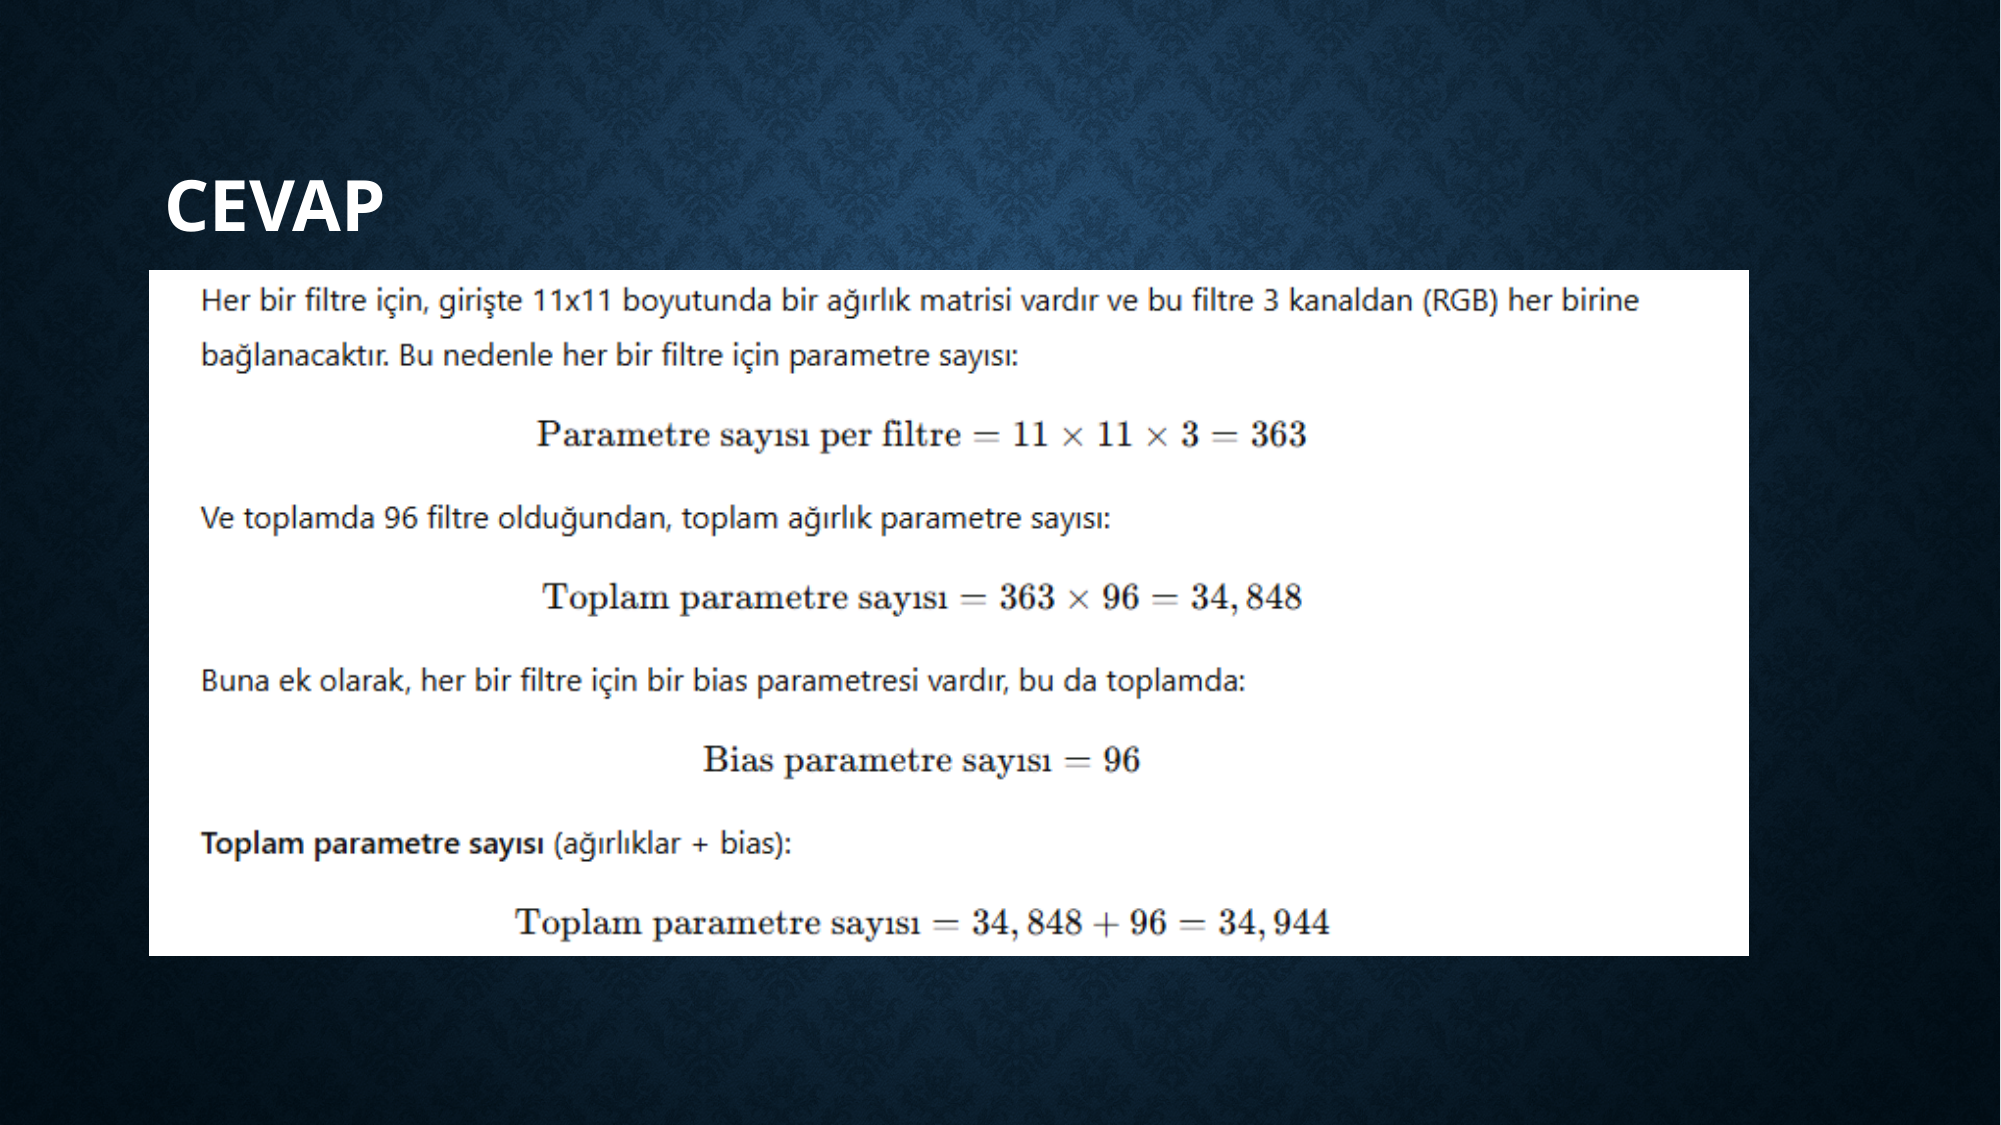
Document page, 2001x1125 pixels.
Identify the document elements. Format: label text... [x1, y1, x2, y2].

picture [149, 269, 1749, 957]
title cevap [149, 99, 1849, 318]
